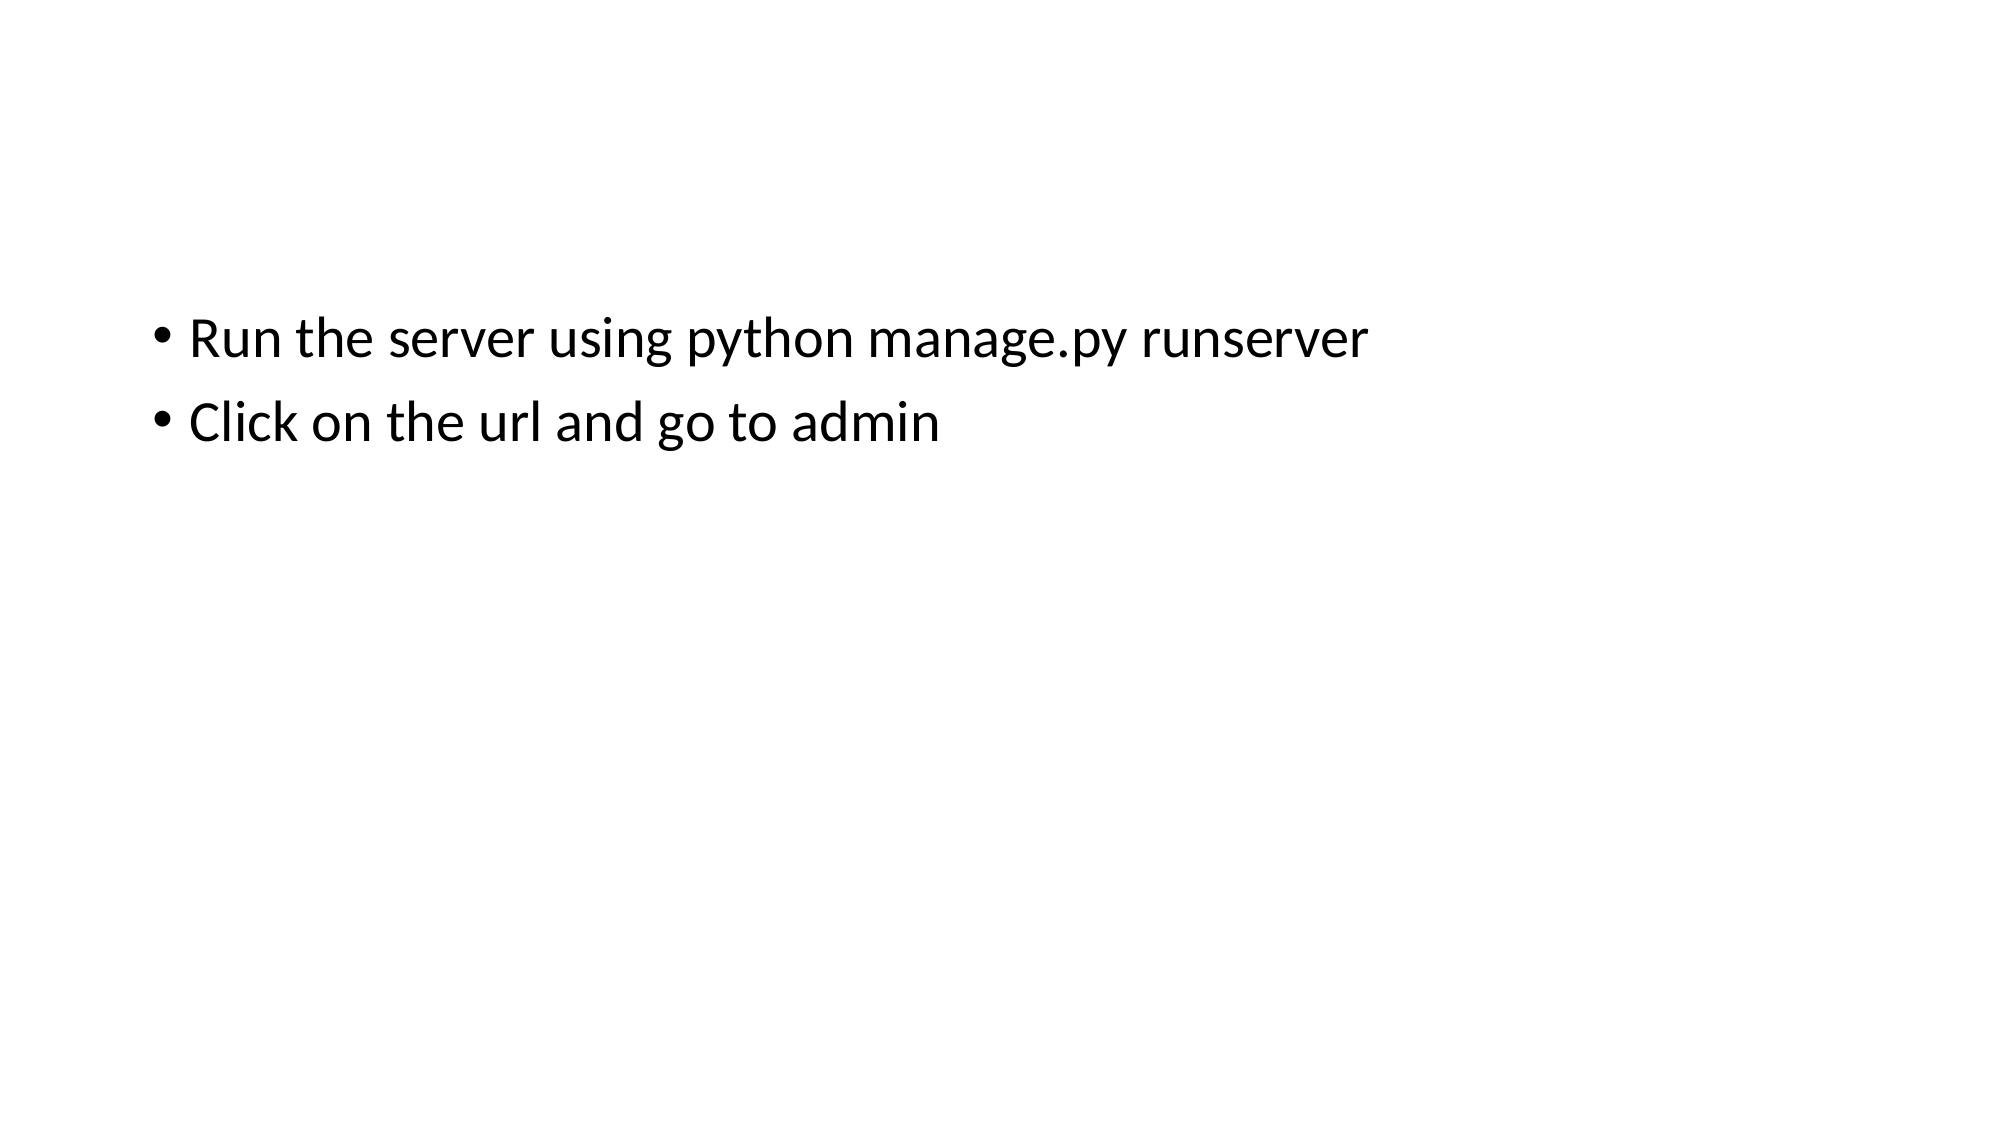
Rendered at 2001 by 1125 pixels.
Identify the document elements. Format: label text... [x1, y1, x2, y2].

list Run the server using python manage.py runserver Click on the url and go to admin [137, 299, 1863, 1014]
